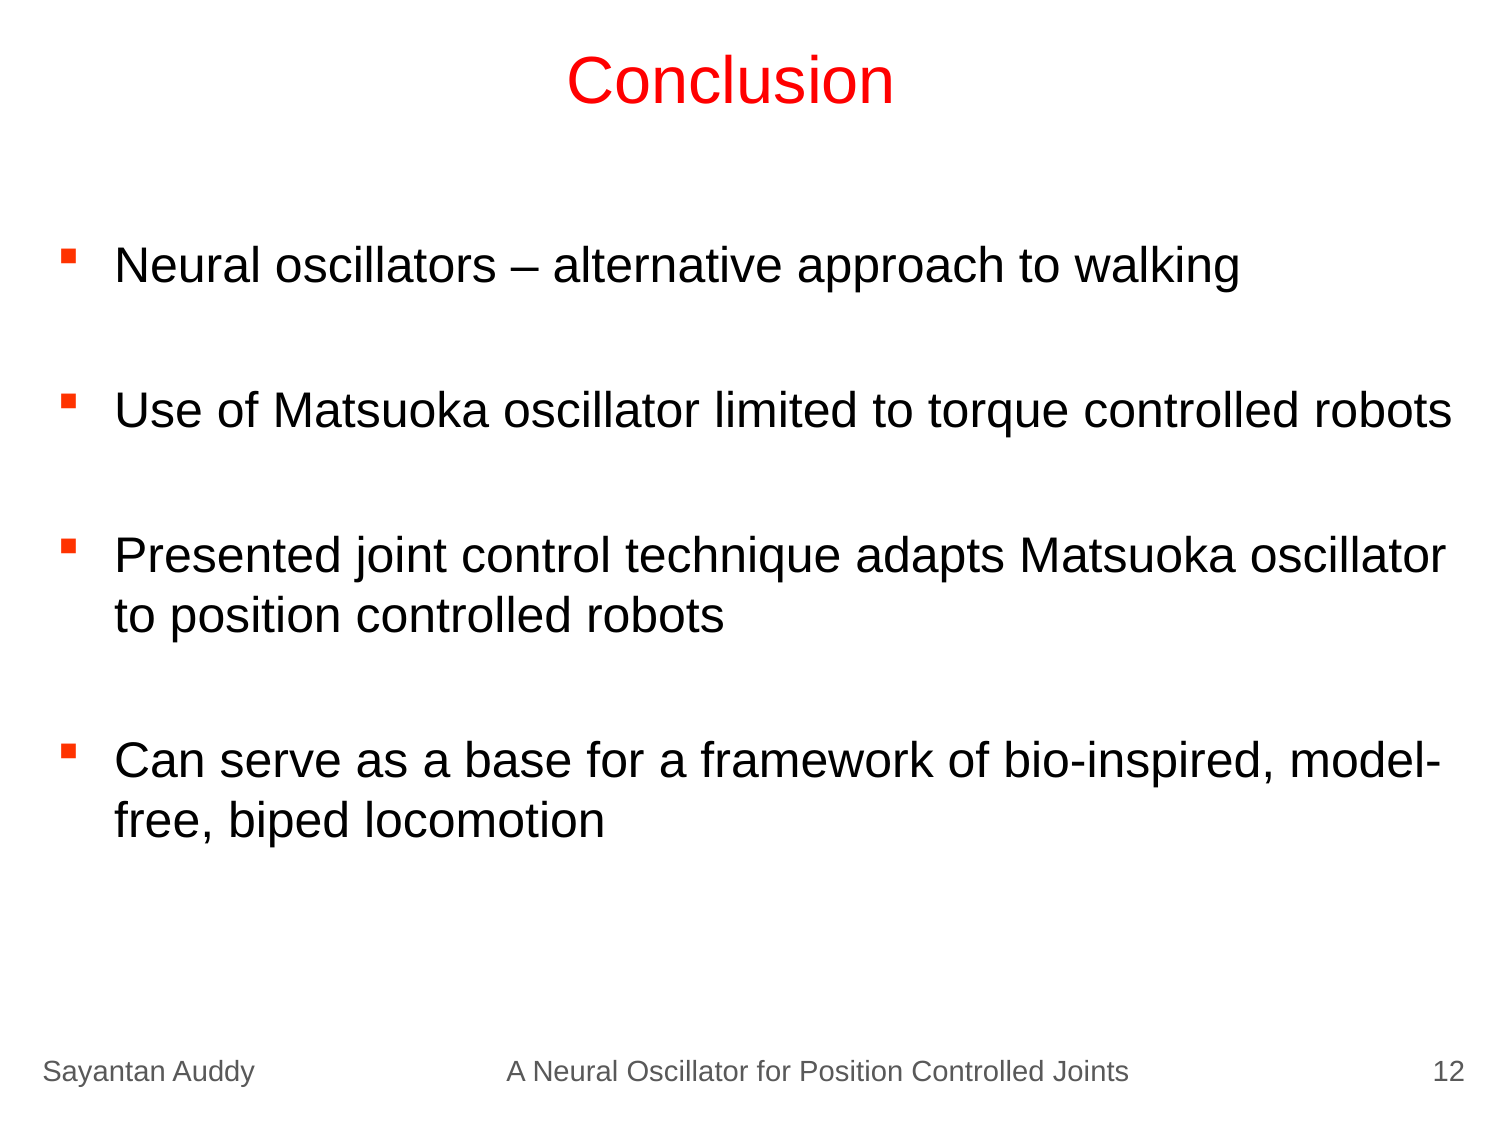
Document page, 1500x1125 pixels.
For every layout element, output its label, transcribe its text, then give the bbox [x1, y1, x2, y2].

footer A Neural Oscillator for Position Controlled Joints [308, 1031, 1329, 1110]
list Neural oscillators – alternative approach to walking Use of Matsuoka oscillator limited to torque controlled robots Presented joint control technique adapts Matsuoka oscillator to position controlled robots Can serve as a base for a framework of bio-inspired, model-free, biped locomotion [42, 224, 1475, 1025]
slide_number Sayantan Auddy [0, 1031, 298, 1110]
title Conclusion [24, 8, 1438, 146]
slide_number 12 [1371, 1031, 1481, 1110]
